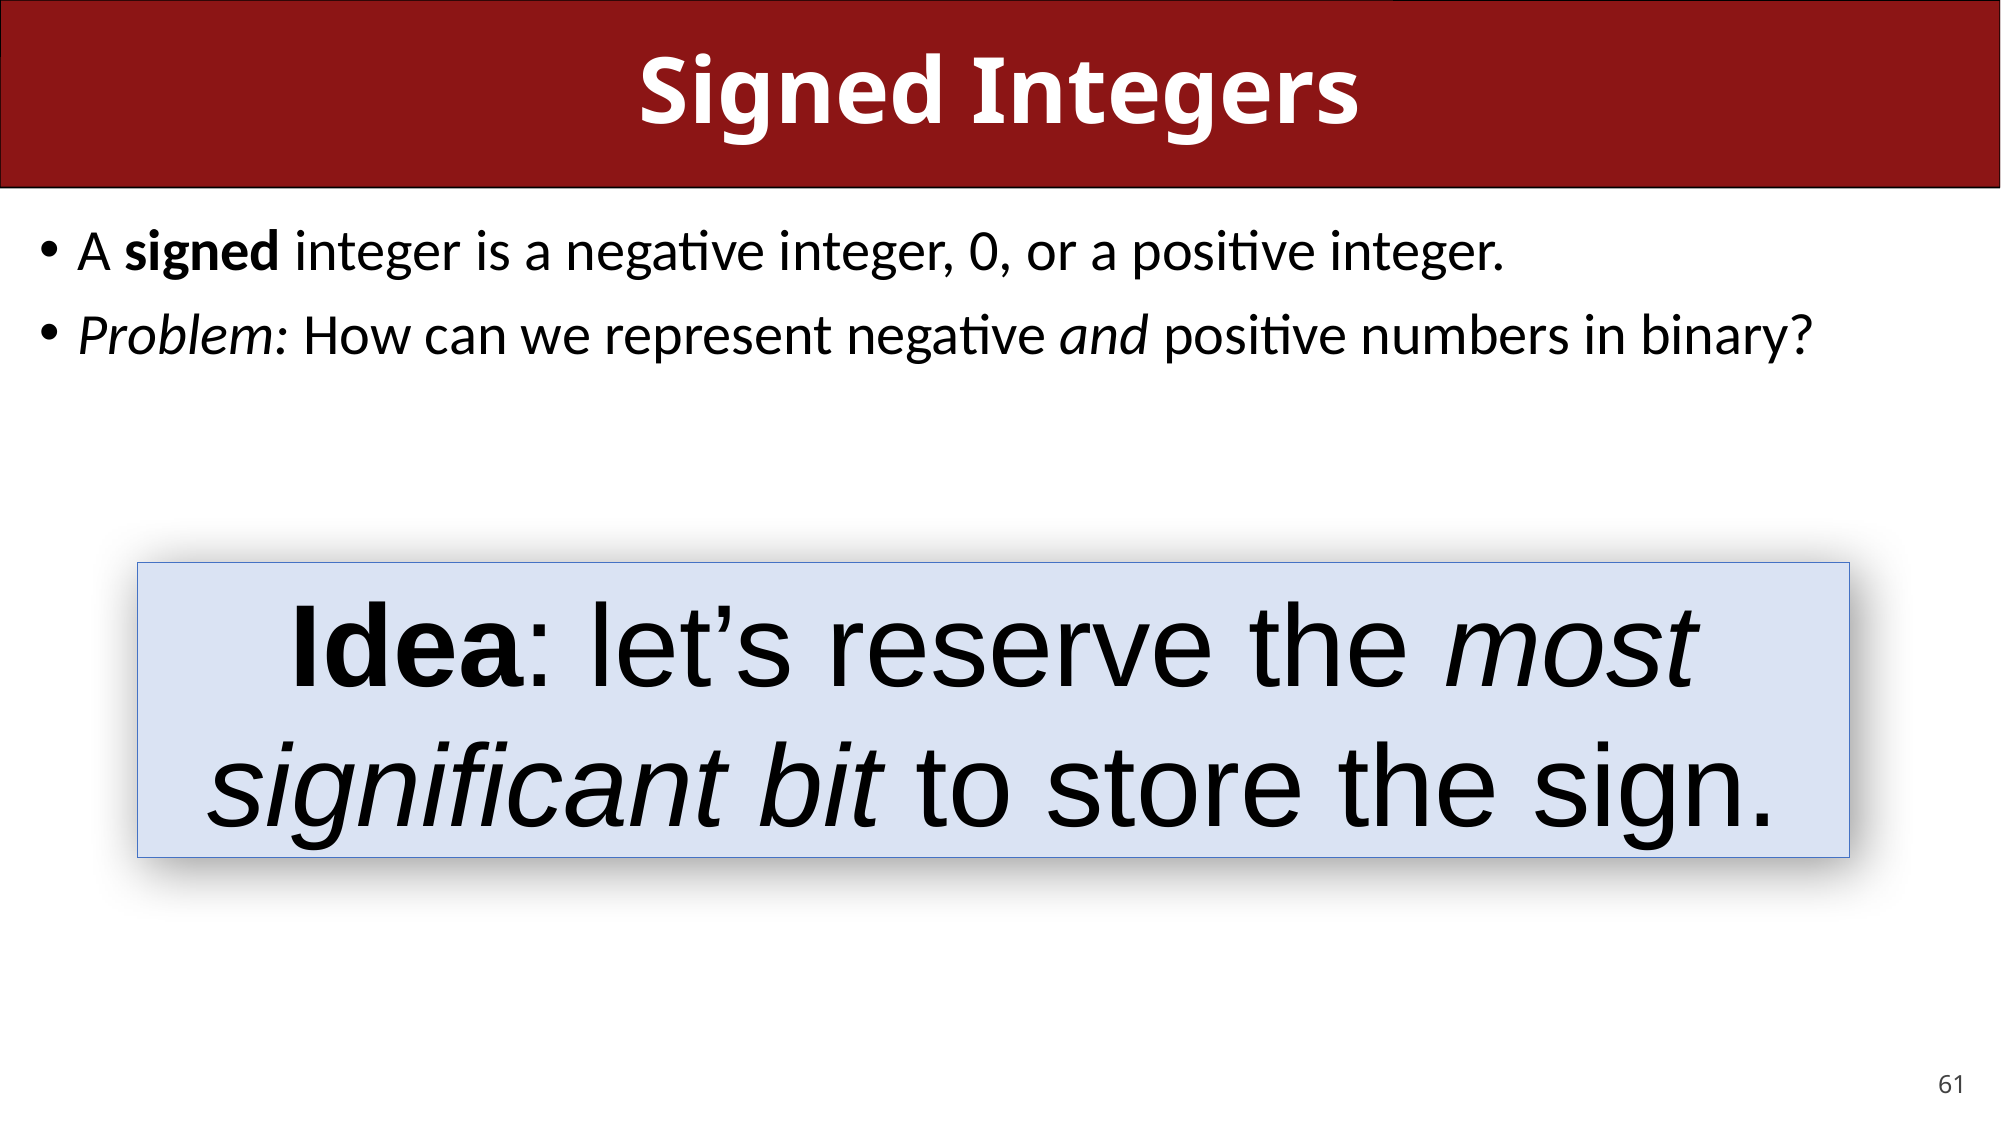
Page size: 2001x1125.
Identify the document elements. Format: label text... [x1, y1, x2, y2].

title Signed Integers [75, 0, 1925, 188]
list A signed integer is a negative integer, 0, or a positive integer. Problem: How can we represent negative and positive numbers in binary? [24, 212, 1963, 1063]
text_box Idea: let’s reserve the most significant bit to store the sign. [137, 562, 1850, 858]
